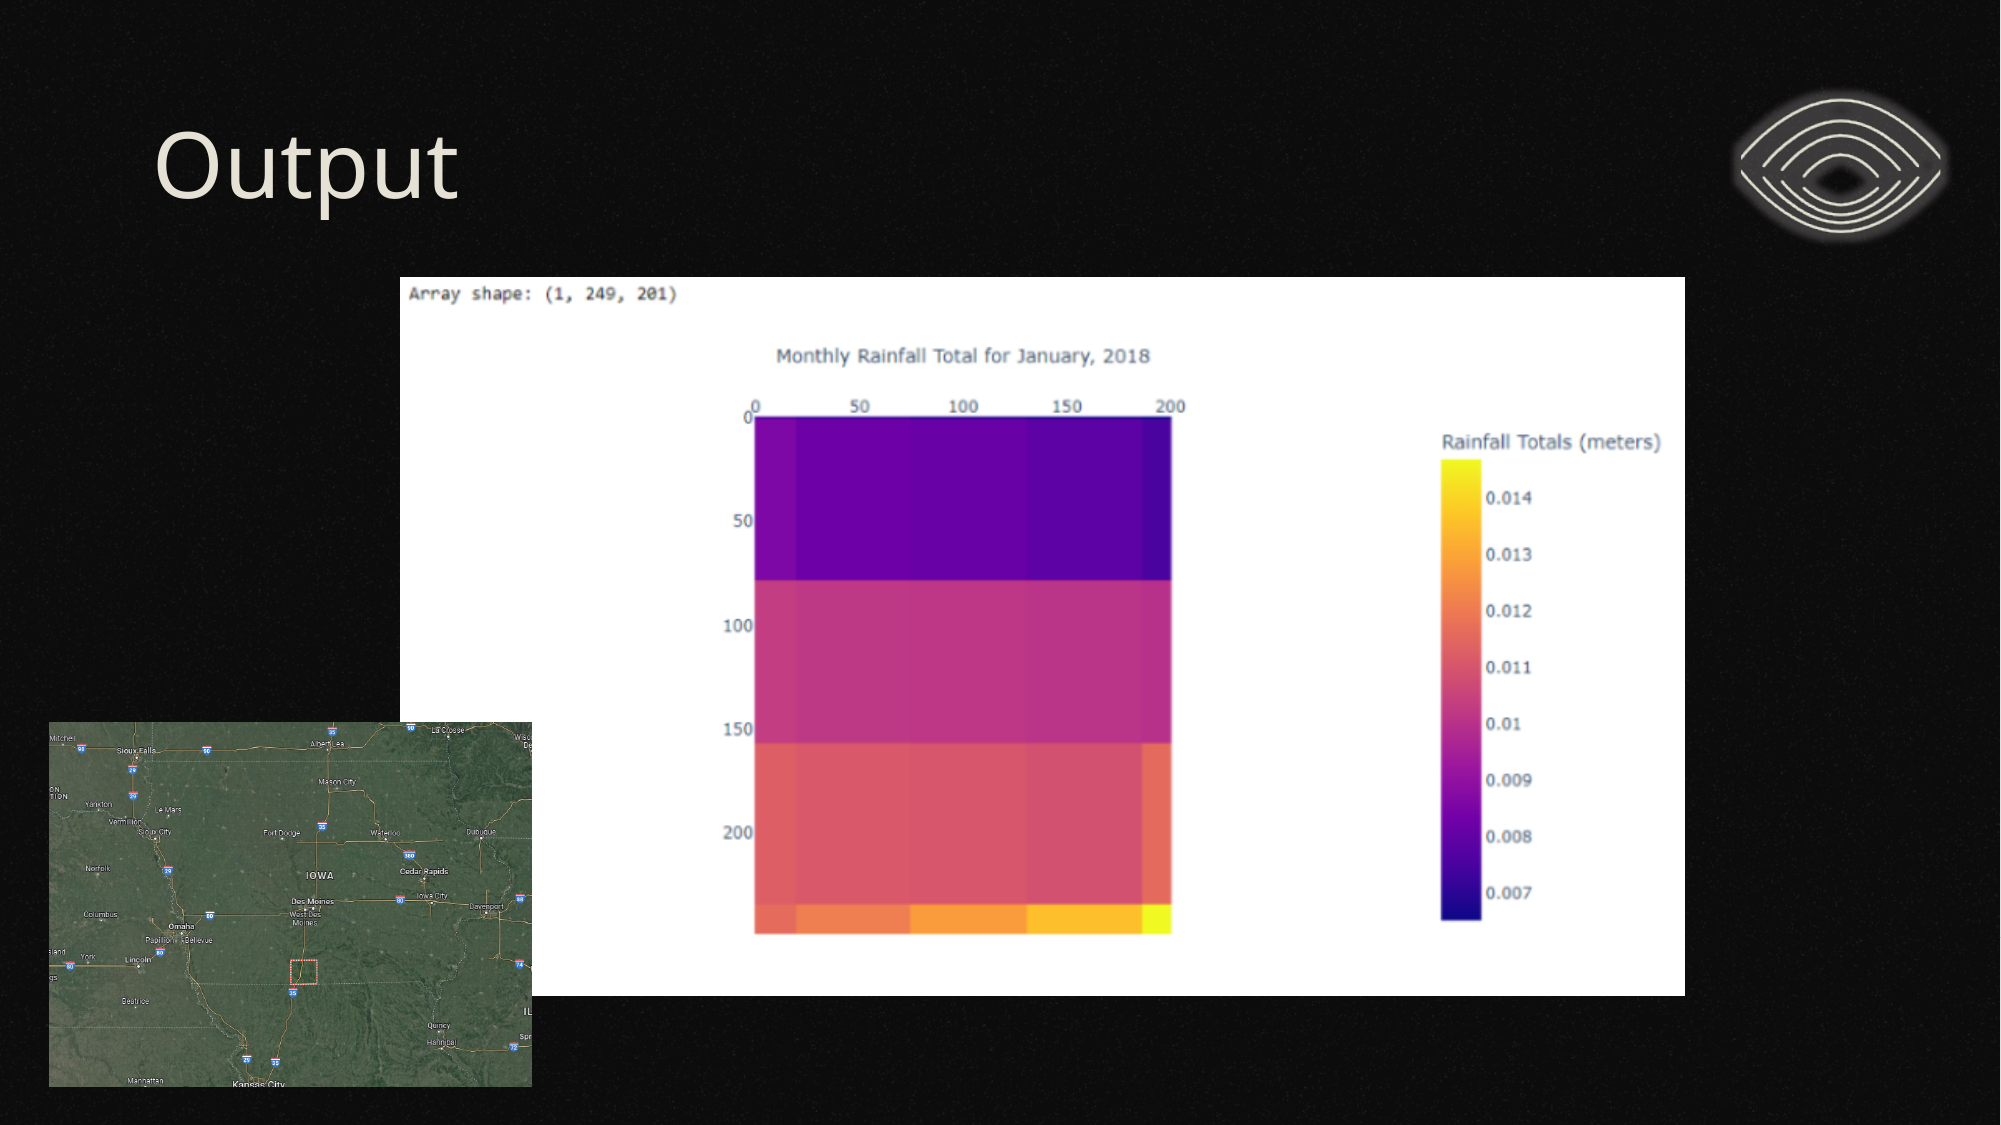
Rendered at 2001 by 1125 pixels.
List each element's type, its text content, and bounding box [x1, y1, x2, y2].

picture [0, 0, 2001, 1125]
title Output [137, 59, 1863, 278]
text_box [1863, 92, 1946, 241]
